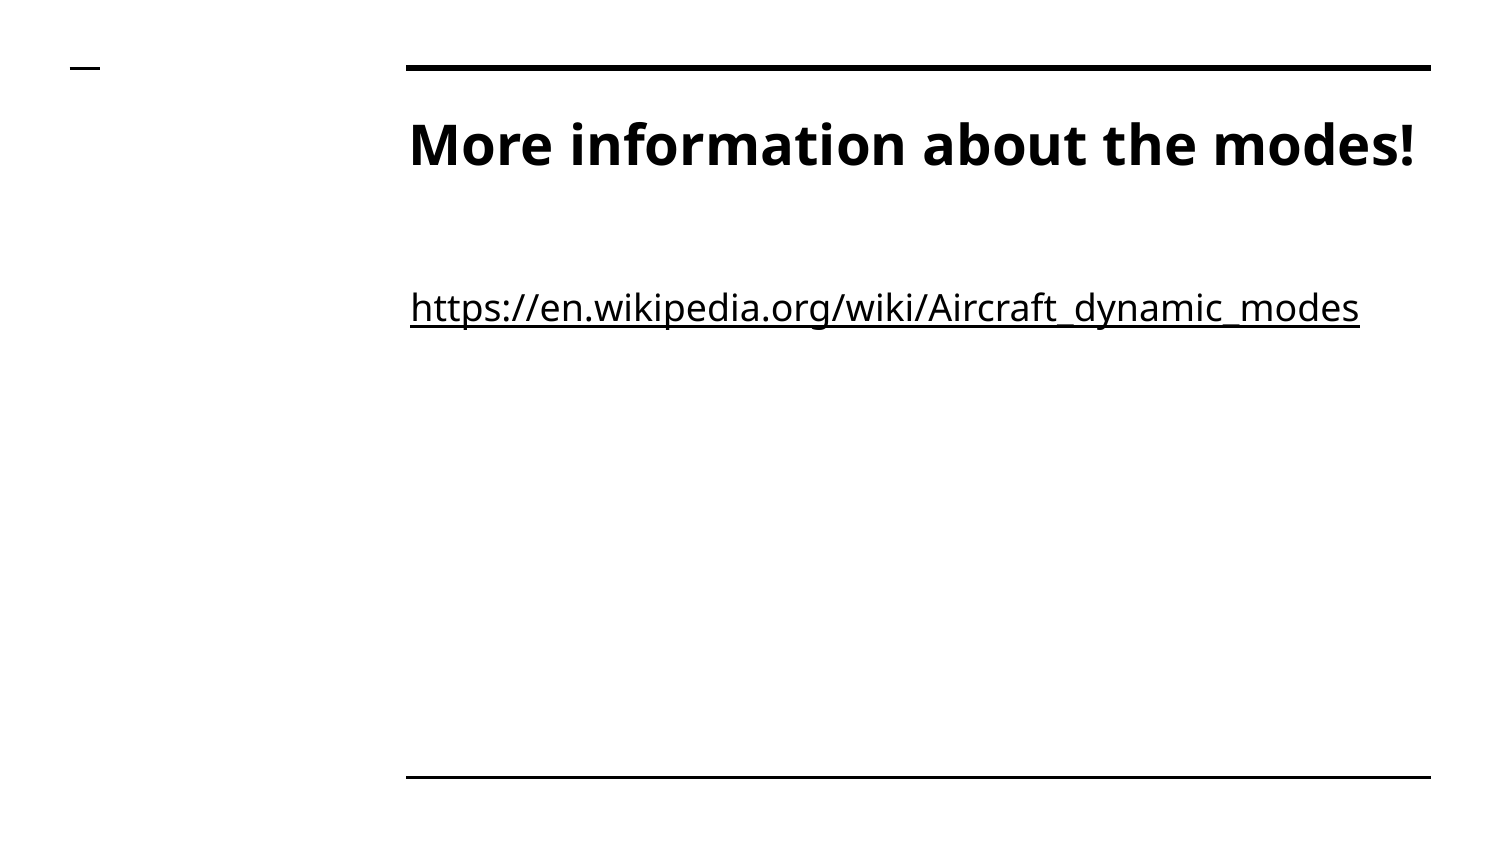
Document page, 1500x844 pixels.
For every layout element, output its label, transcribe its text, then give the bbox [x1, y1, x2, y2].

list https://en.wikipedia.org/wiki/Aircraft_dynamic_modes [395, 261, 1433, 755]
title More information about the modes! [393, 94, 1431, 199]
